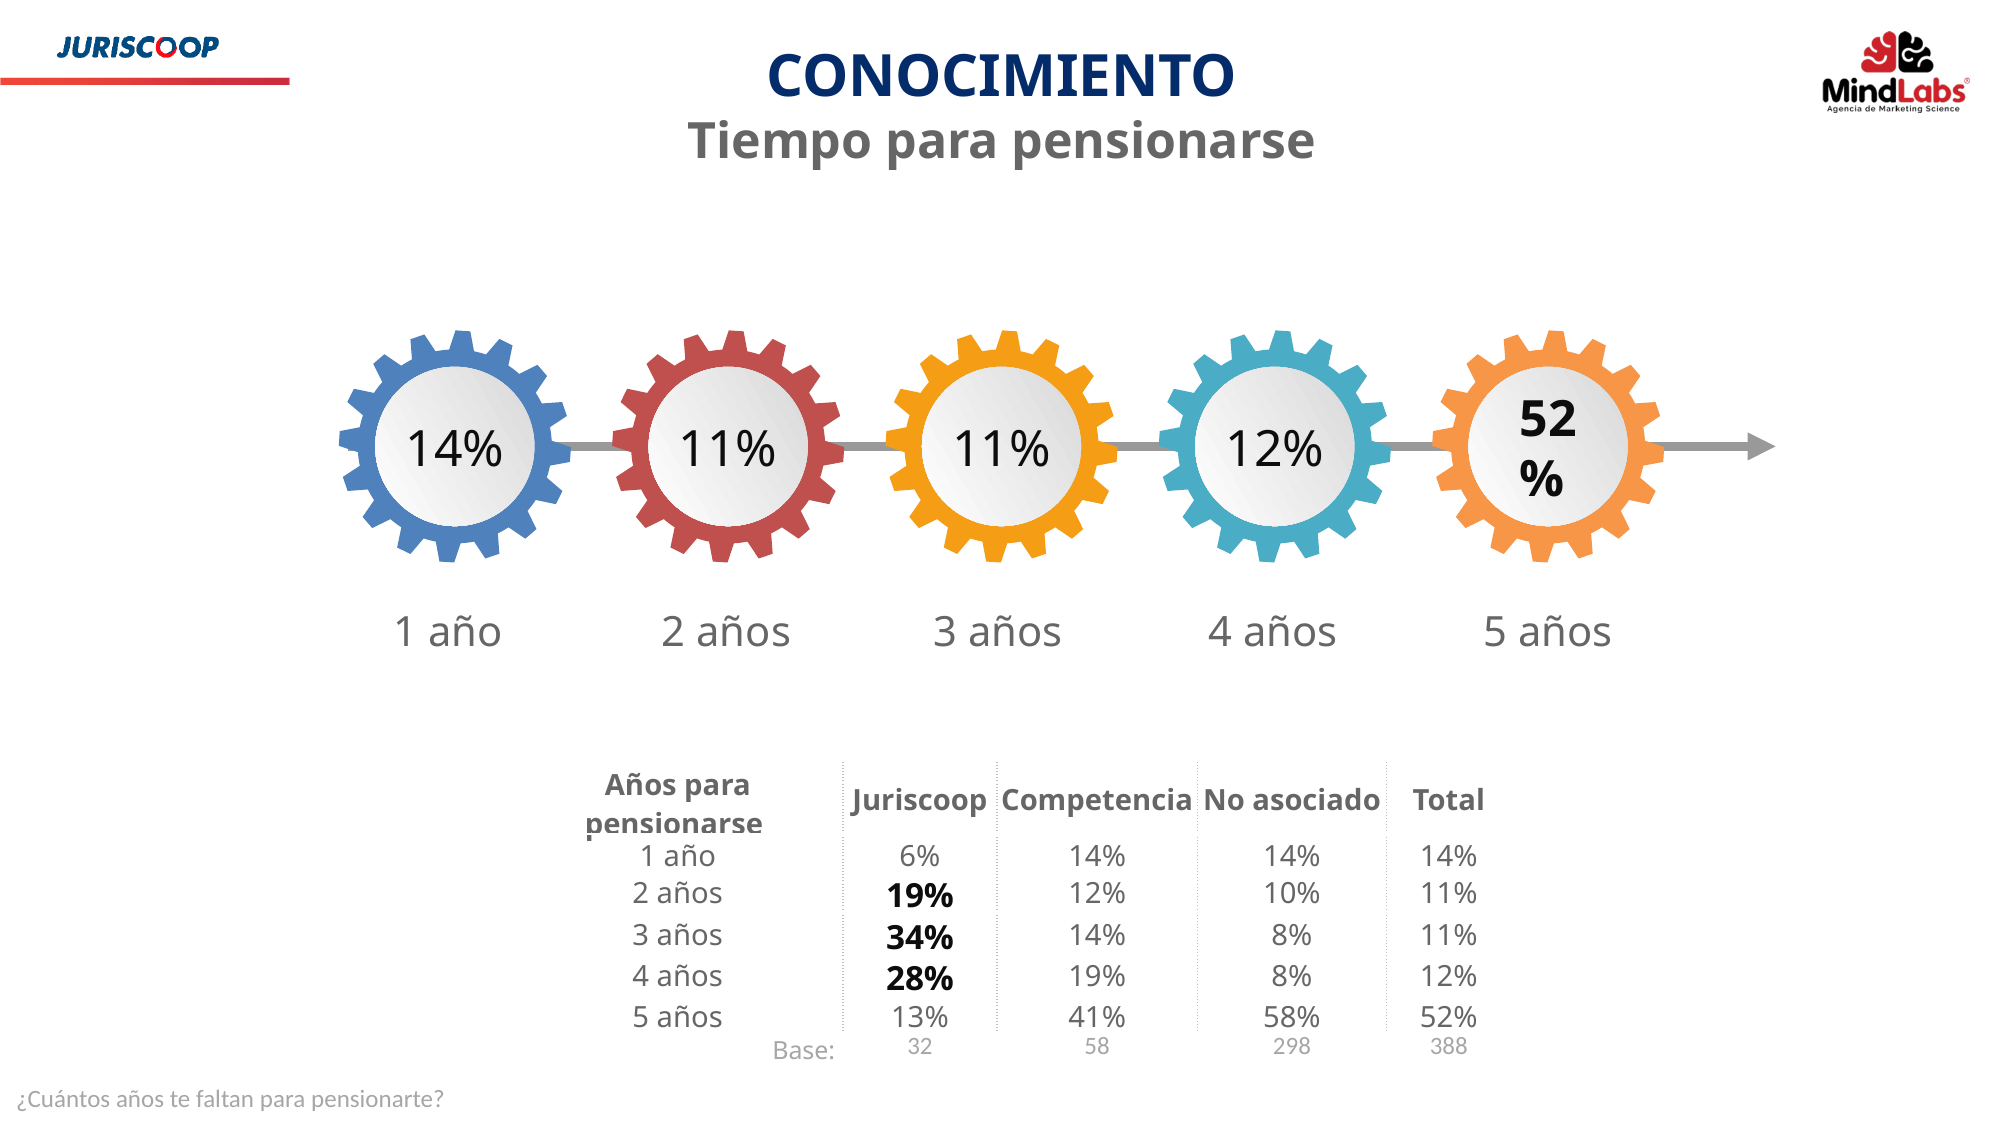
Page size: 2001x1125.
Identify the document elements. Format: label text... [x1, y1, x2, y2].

table_cell 14% [1198, 835, 1386, 870]
table_cell 14% [997, 835, 1198, 870]
title CONOCIMIENTO Tiempo para pensionarse [428, 36, 1573, 227]
table_cell 14% [997, 913, 1198, 953]
table_cell 5 años [513, 996, 843, 1031]
table_header No asociado [1198, 763, 1386, 833]
table_cell 3 años [513, 913, 843, 953]
table_header Total [1386, 763, 1511, 833]
table_cell 14% [1386, 835, 1511, 870]
table_cell 12% [997, 871, 1198, 911]
table_header Juriscoop [843, 763, 997, 833]
table_cell 388 [1386, 1033, 1511, 1062]
table_cell 34% [843, 913, 997, 953]
table_cell 58% [1198, 996, 1386, 1031]
table_cell 13% [843, 996, 997, 1031]
table_cell 19% [997, 955, 1198, 994]
text_box ¿Cuántos años te faltan para pensionarte? [1, 1074, 1002, 1120]
table_cell 28% [843, 955, 997, 994]
table_cell Base: [513, 1033, 843, 1062]
table_cell 19% [843, 871, 997, 911]
table_cell 11% [1386, 871, 1511, 911]
table_cell 58 [997, 1033, 1198, 1063]
table_cell 8% [1198, 955, 1386, 994]
table_header Años para pensionarse [513, 763, 843, 833]
picture [0, 77, 291, 86]
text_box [308, 330, 1776, 663]
picture [55, 31, 221, 63]
table_cell 10% [1198, 871, 1386, 911]
table_cell 11% [1386, 913, 1511, 953]
table_cell 41% [997, 996, 1198, 1031]
table_cell 1 año [513, 835, 843, 870]
table_cell 8% [1198, 913, 1386, 953]
table_cell 52% [1386, 996, 1511, 1031]
table_header Competencia [997, 763, 1198, 833]
table_cell 298 [1198, 1033, 1386, 1063]
table_cell 4 años [513, 955, 843, 994]
table_cell 2 años [513, 871, 843, 911]
table_cell 12% [1386, 955, 1511, 994]
table_cell 6% [843, 835, 997, 870]
table_cell 32 [843, 1033, 997, 1063]
picture [1822, 31, 1971, 113]
